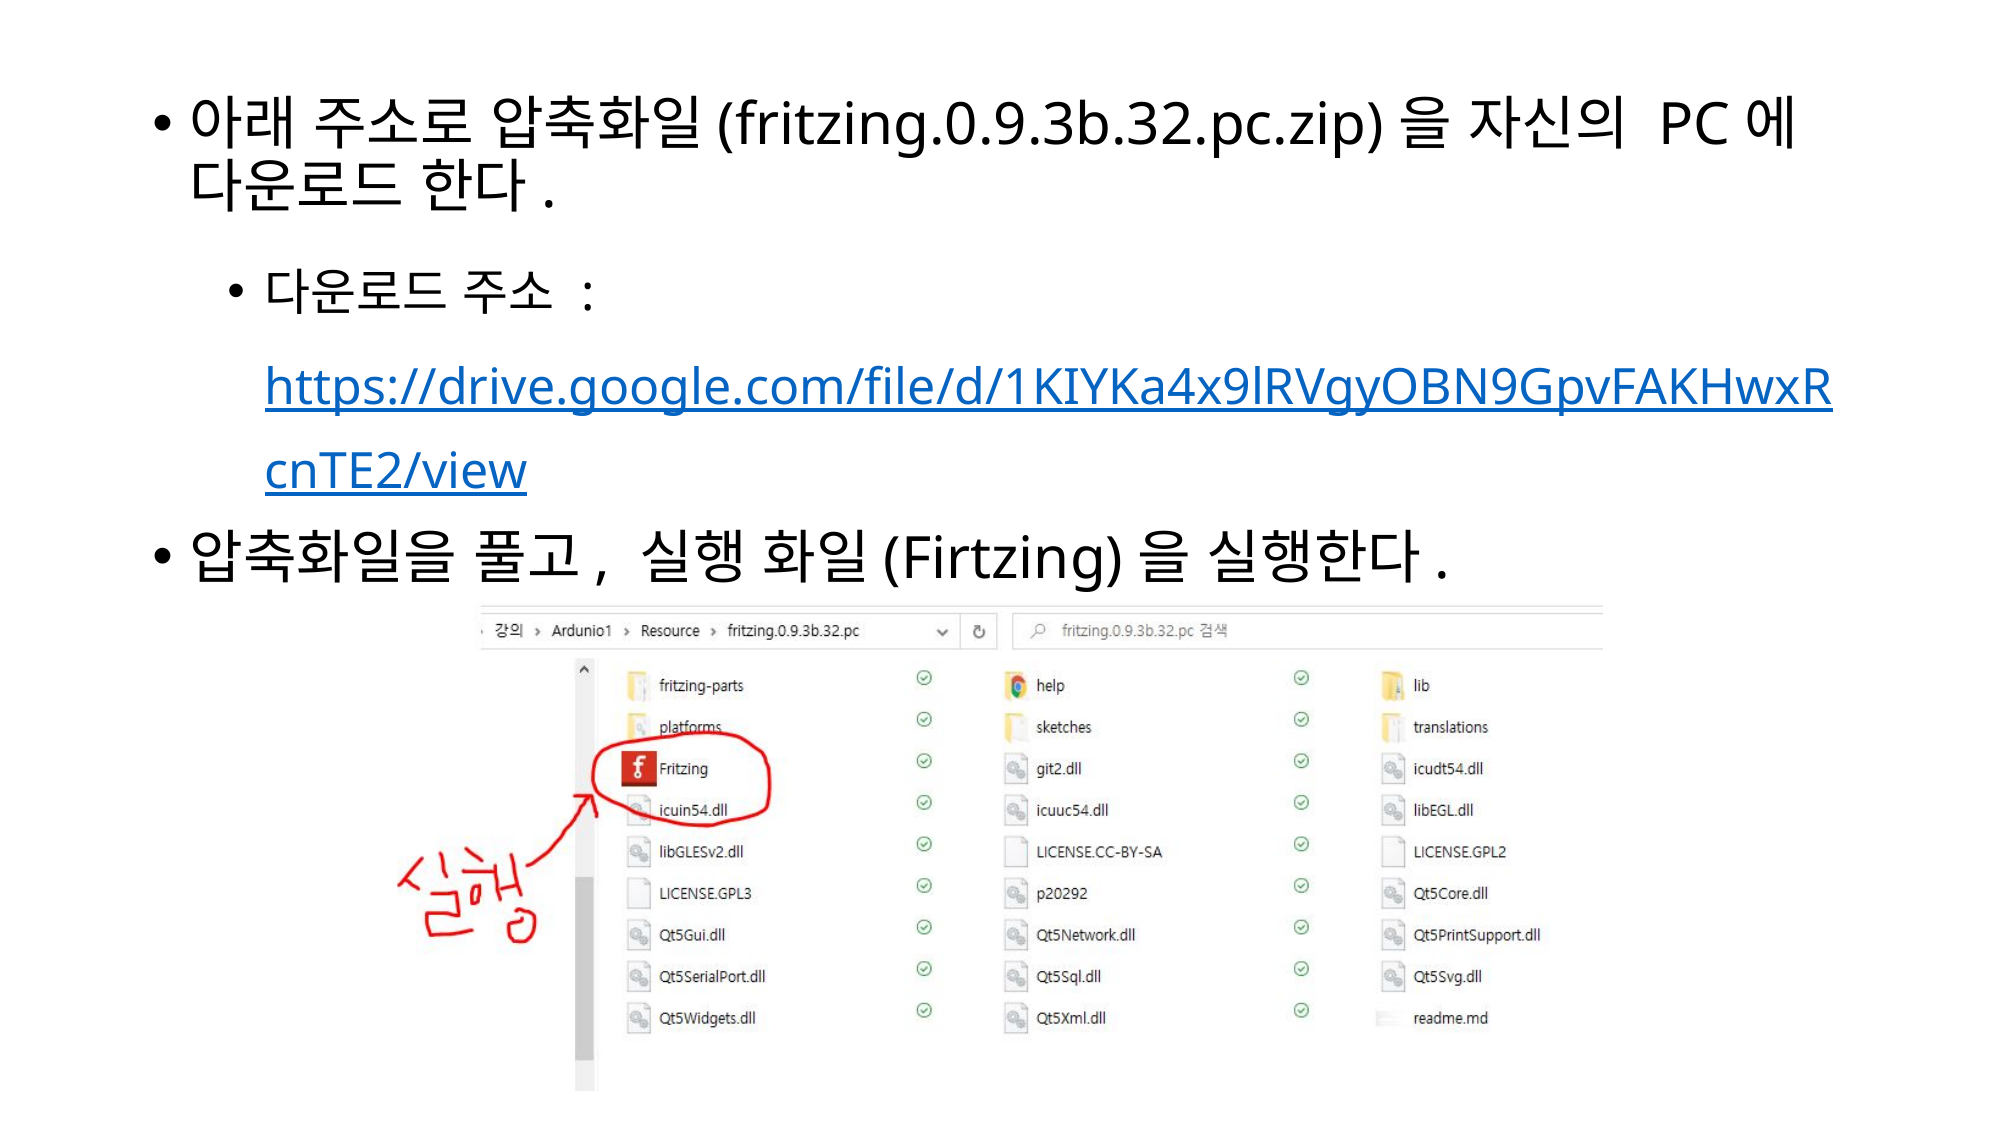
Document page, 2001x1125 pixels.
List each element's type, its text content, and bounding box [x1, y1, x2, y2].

list 아래 주소로 압축화일(fritzing.0.9.3b.32.pc.zip)을 자신의 PC에 다운로드 한다. 다운로드 주소 : https://drive.google.com/file/d/1KIYKa4x9lRVgyOBN9GpvFAKHwxRcnTE2/view 압축화일을 풀고, 실행 화일(Firtzing)을 실행한다. [137, 86, 1863, 1125]
picture [397, 602, 1603, 1091]
